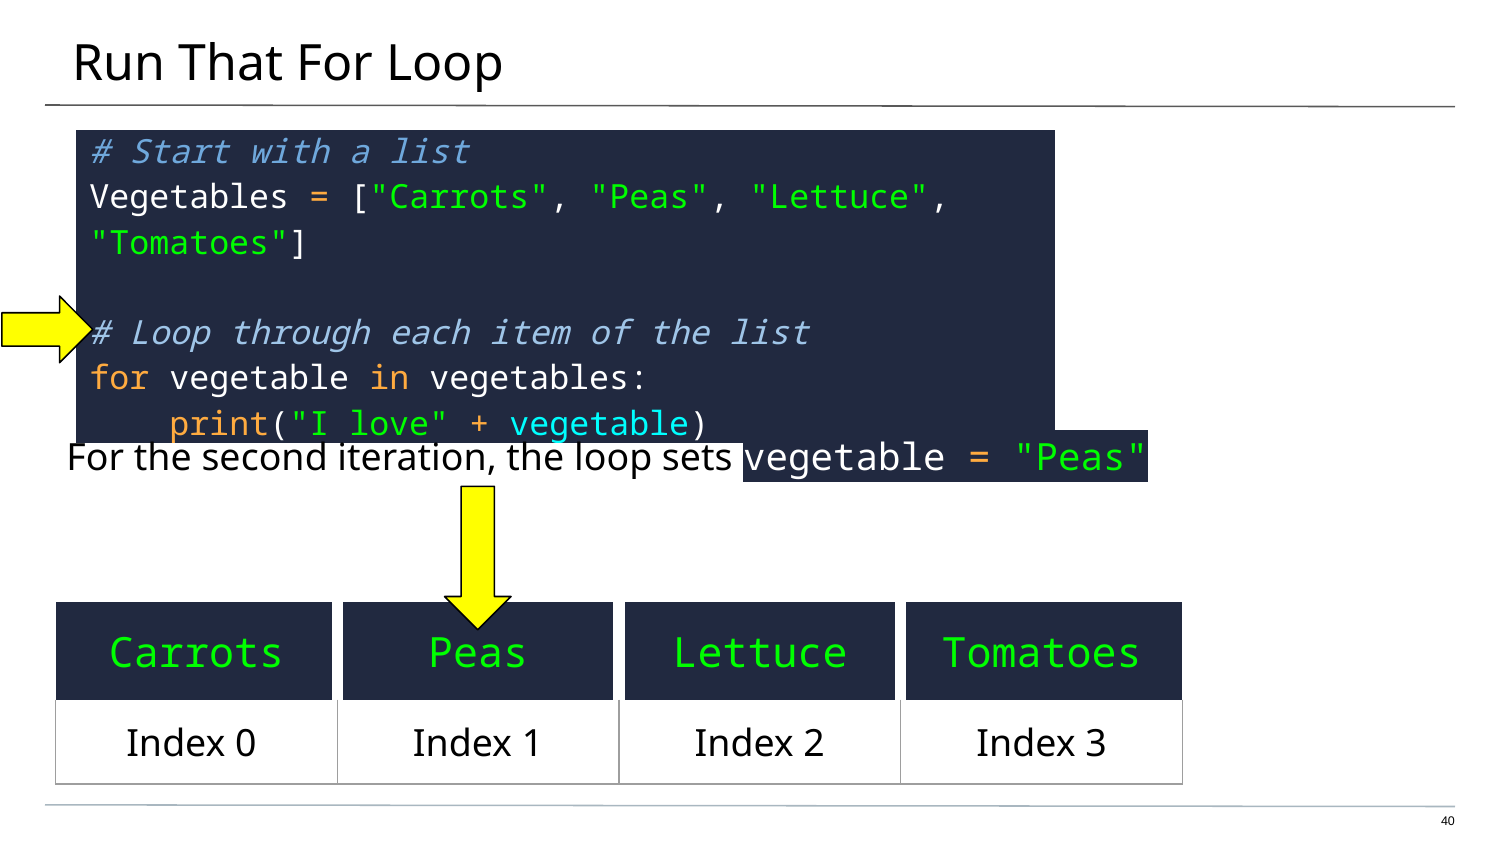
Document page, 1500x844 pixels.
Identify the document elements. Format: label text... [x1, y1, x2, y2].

table_header Lettuce [625, 602, 895, 700]
table_cell Index 1 [338, 701, 618, 783]
table_cell Index 3 [901, 701, 1182, 783]
title Run That For Loop [0, 0, 1500, 88]
table_cell Index 2 [620, 701, 900, 783]
table_header Peas [343, 602, 613, 700]
table_header Carrots [56, 602, 332, 700]
slide_number 40 [1412, 813, 1455, 831]
text_box [1, 296, 93, 363]
table_header # Start with a list Vegetables = ["Carrots", "Peas", "Lettuce", "Tomatoes"] # Loop through each item of the list for vegetable in vegetables: print("I love" + vegetable) [76, 130, 1055, 417]
text_box For the second iteration, the loop sets vegetable = "Peas" [0, 417, 1317, 492]
table_header Tomatoes [906, 602, 1182, 700]
text_box [444, 486, 512, 630]
table_cell Index 0 [56, 701, 337, 783]
